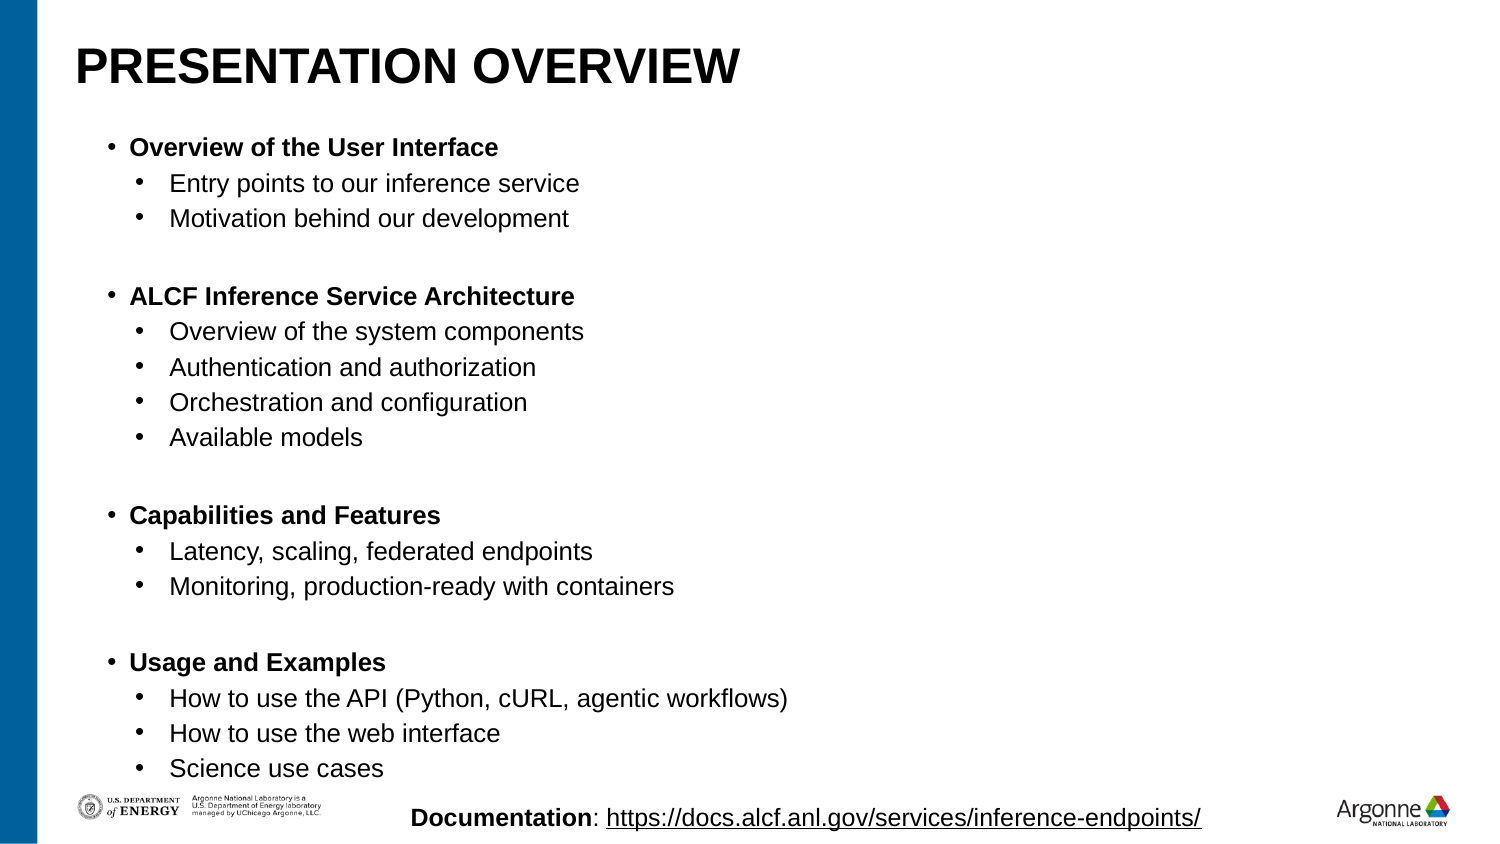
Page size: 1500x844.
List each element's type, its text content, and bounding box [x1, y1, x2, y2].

title Presentation overview [75, 40, 1450, 164]
picture [1329, 788, 1457, 833]
list Overview of the User Interface Entry points to our inference service Motivation behind our development ALCF Inference Service Architecture Overview of the system components Authentication and authorization Orchestration and configuration Available models Capabilities and Features Latency, scaling, federated endpoints Monitoring, production-ready with containers Usage and Examples How to use the API (Python, cURL, agentic workflows) How to use the web interface Science use cases [107, 164, 1422, 791]
text_box Documentation: https://docs.alcf.anl.gov/services/inference-endpoints/ [395, 793, 1267, 839]
picture [76, 791, 323, 822]
